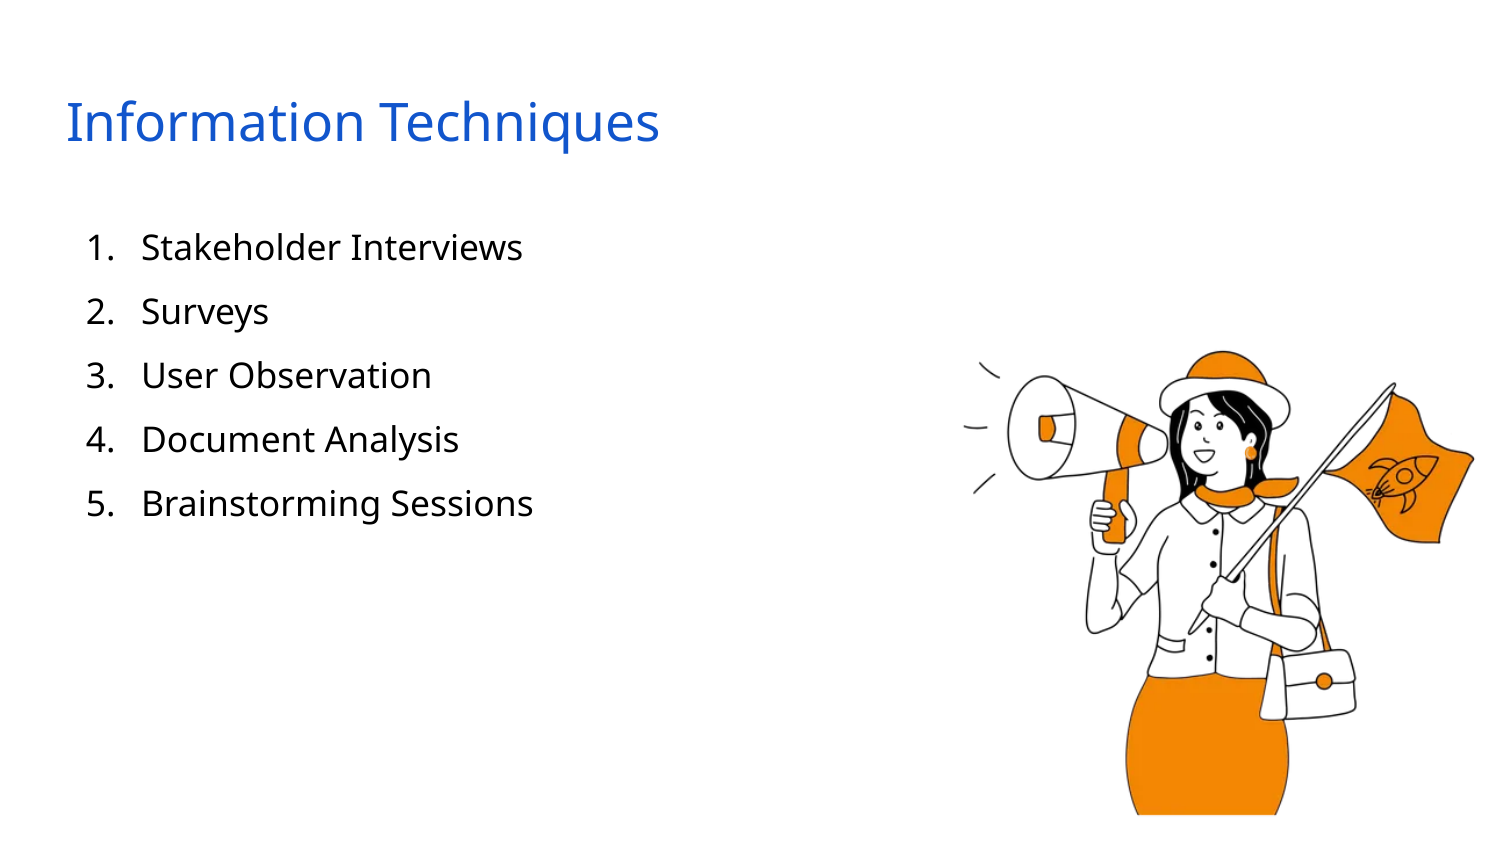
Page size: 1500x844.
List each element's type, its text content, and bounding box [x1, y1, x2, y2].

title Information Techniques [51, 72, 1449, 167]
list Stakeholder Interviews Surveys User Observation Document Analysis Brainstorming Sessions [51, 189, 1449, 818]
picture [957, 321, 1481, 844]
